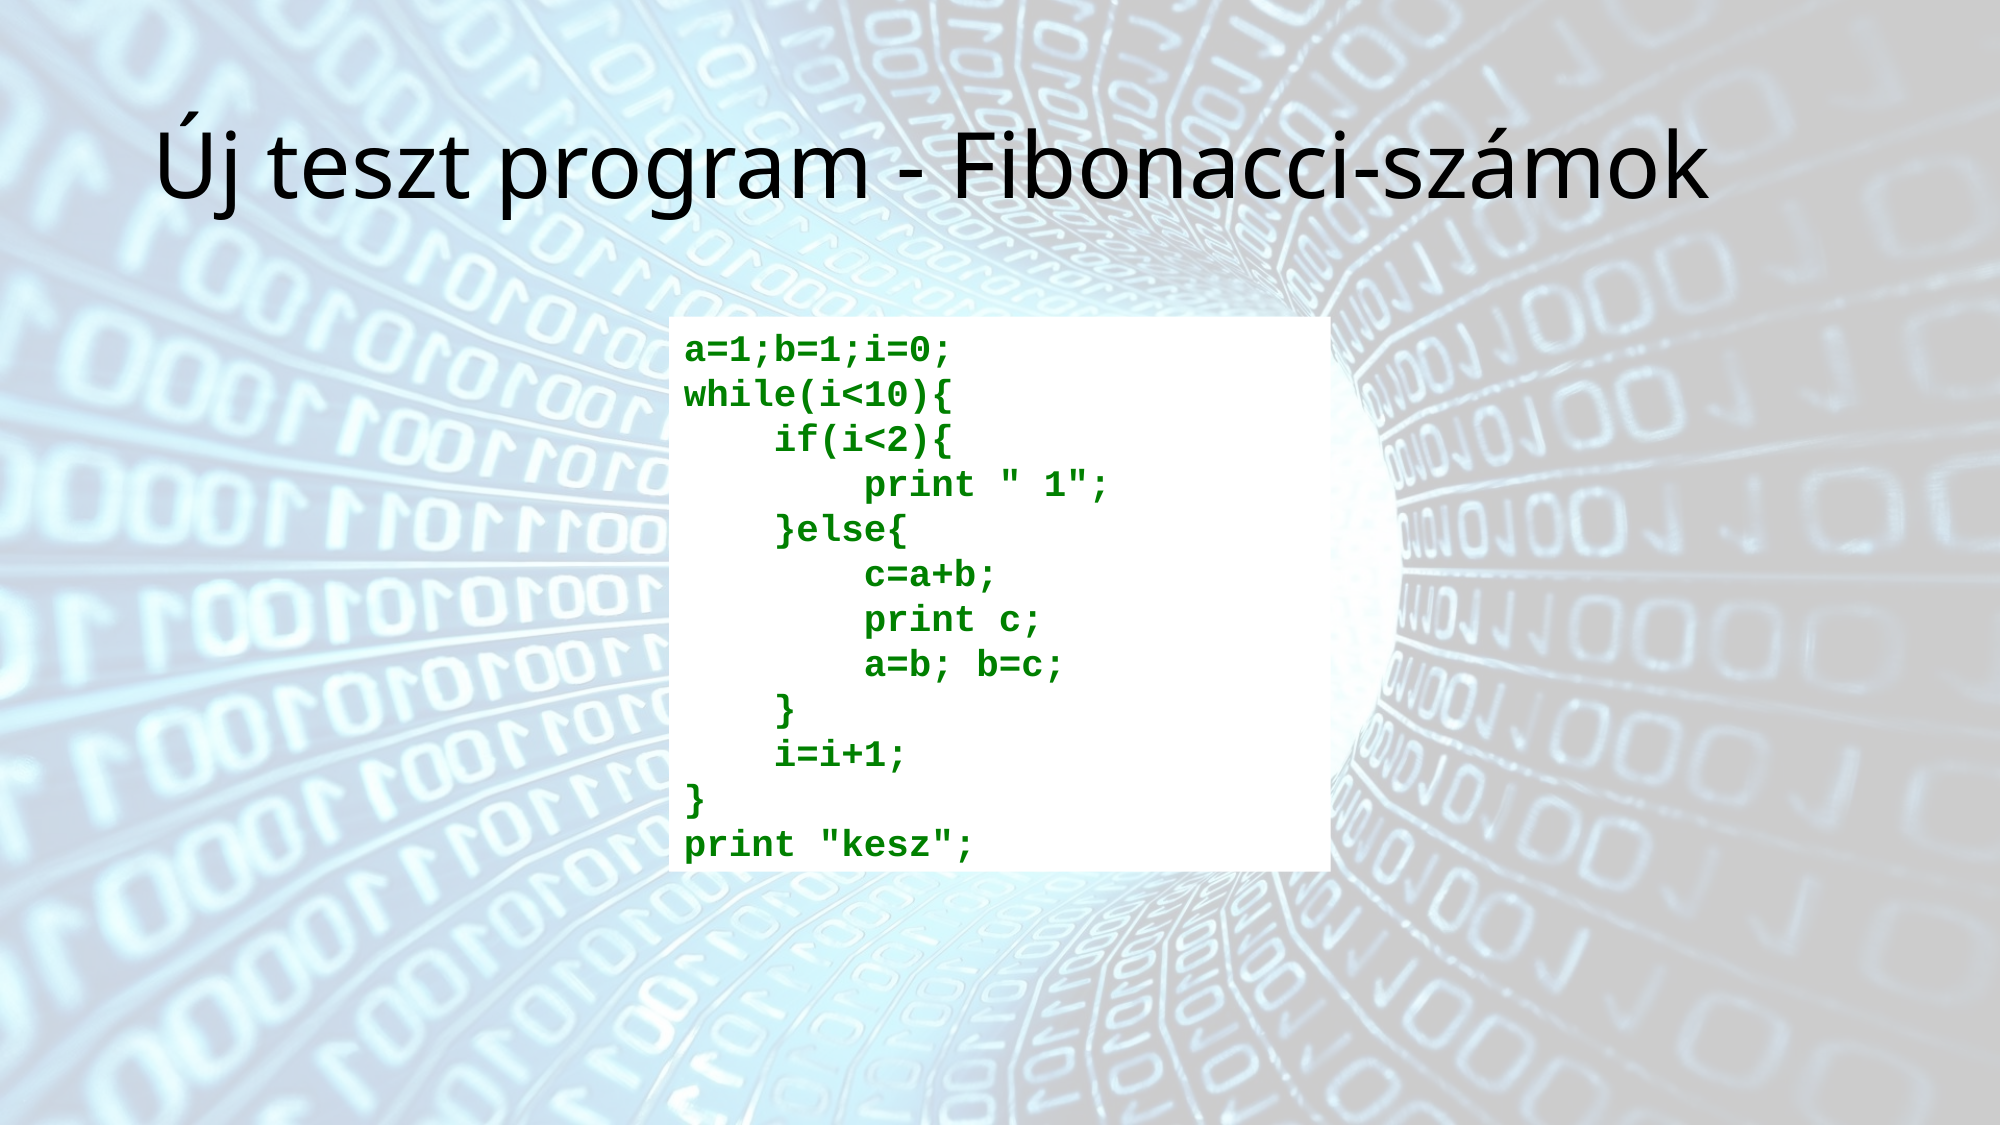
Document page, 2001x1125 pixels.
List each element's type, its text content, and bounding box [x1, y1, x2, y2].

title Új teszt program - Fibonacci-számok [137, 59, 1863, 278]
text_box a=1;b=1;i=0; while(i<10){ if(i<2){ print " 1"; }else{ c=a+b; print c; a=b; b=c; } i=i+1; } print "kesz"; [669, 316, 1331, 872]
